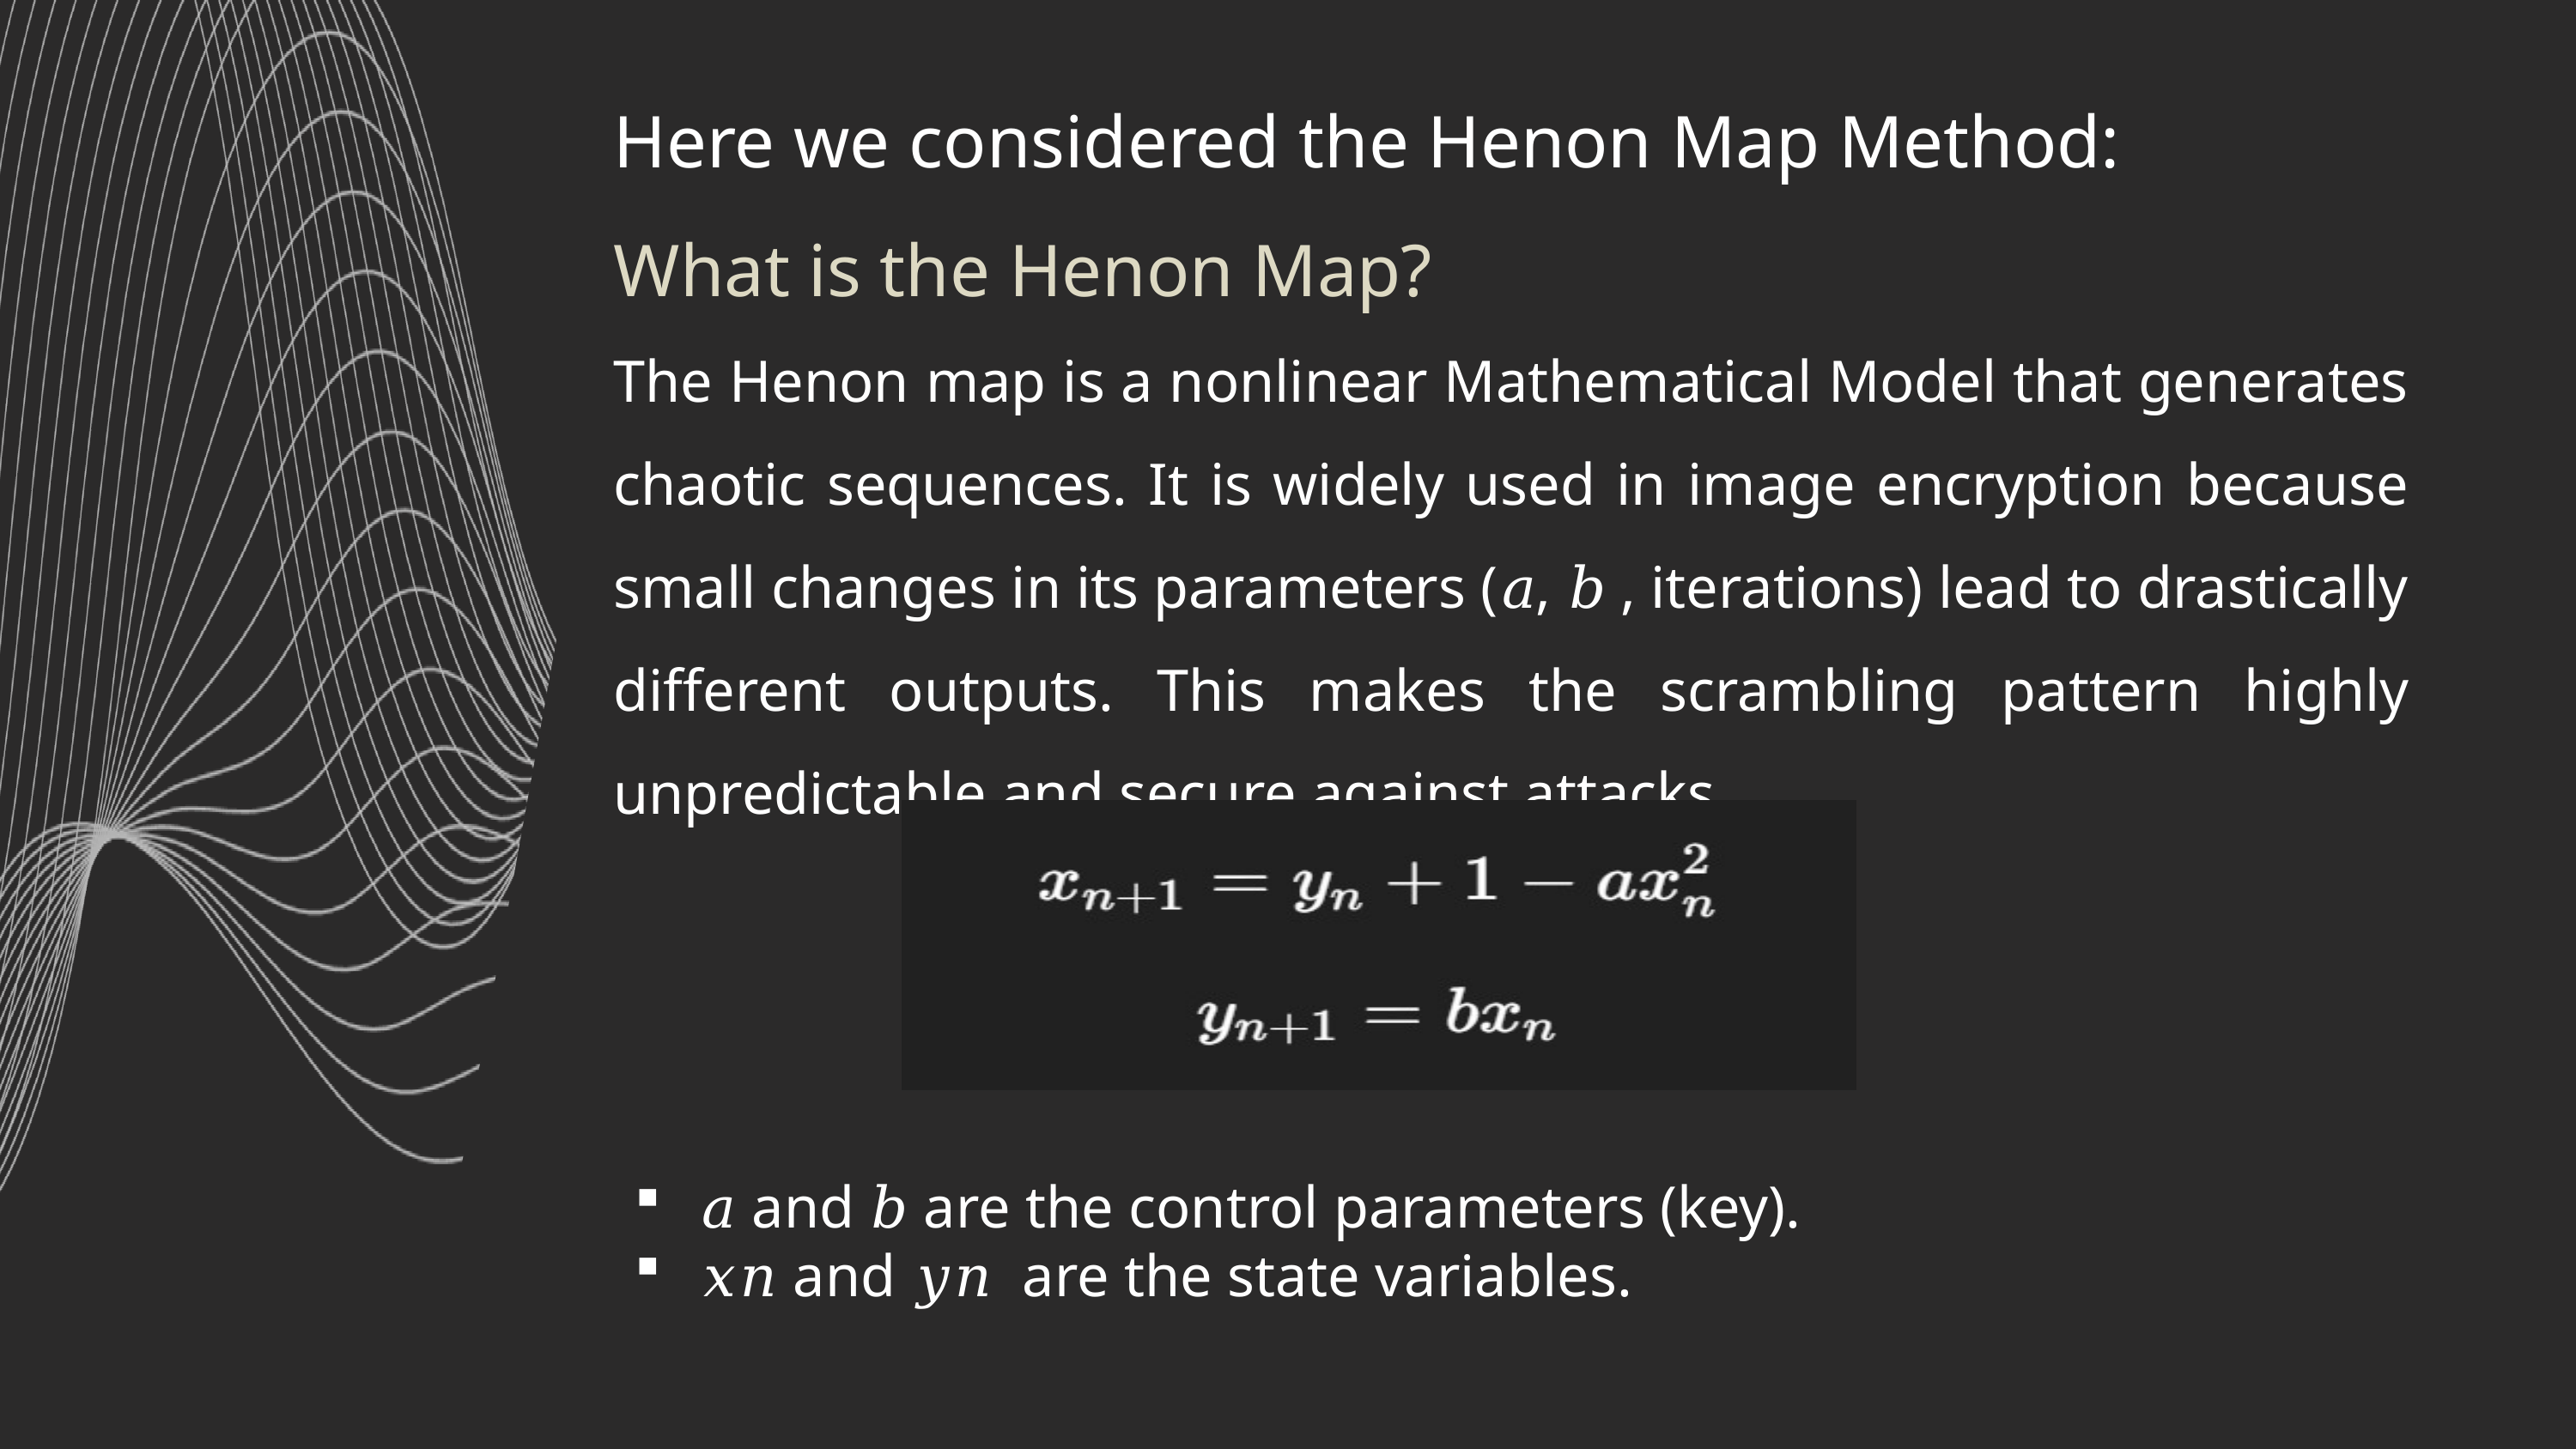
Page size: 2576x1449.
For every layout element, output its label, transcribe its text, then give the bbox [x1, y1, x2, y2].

text_box 𝑎 and 𝑏 are the control parameters (key). 𝑥𝑛 and 𝑦𝑛​ are the state variables. [622, 1164, 2445, 1314]
text_box Here we considered the Henon Map Method: What is the Henon Map? The Henon map is a nonlinear Mathematical Model that generates chaotic sequences. It is widely used in image encryption because small changes in its parameters (𝑎, 𝑏 , iterations) lead to drastically different outputs. This makes the scrambling pattern highly unpredictable and secure against attacks. [600, 46, 2424, 832]
picture [901, 799, 1857, 1090]
text_box [0, 0, 672, 1449]
